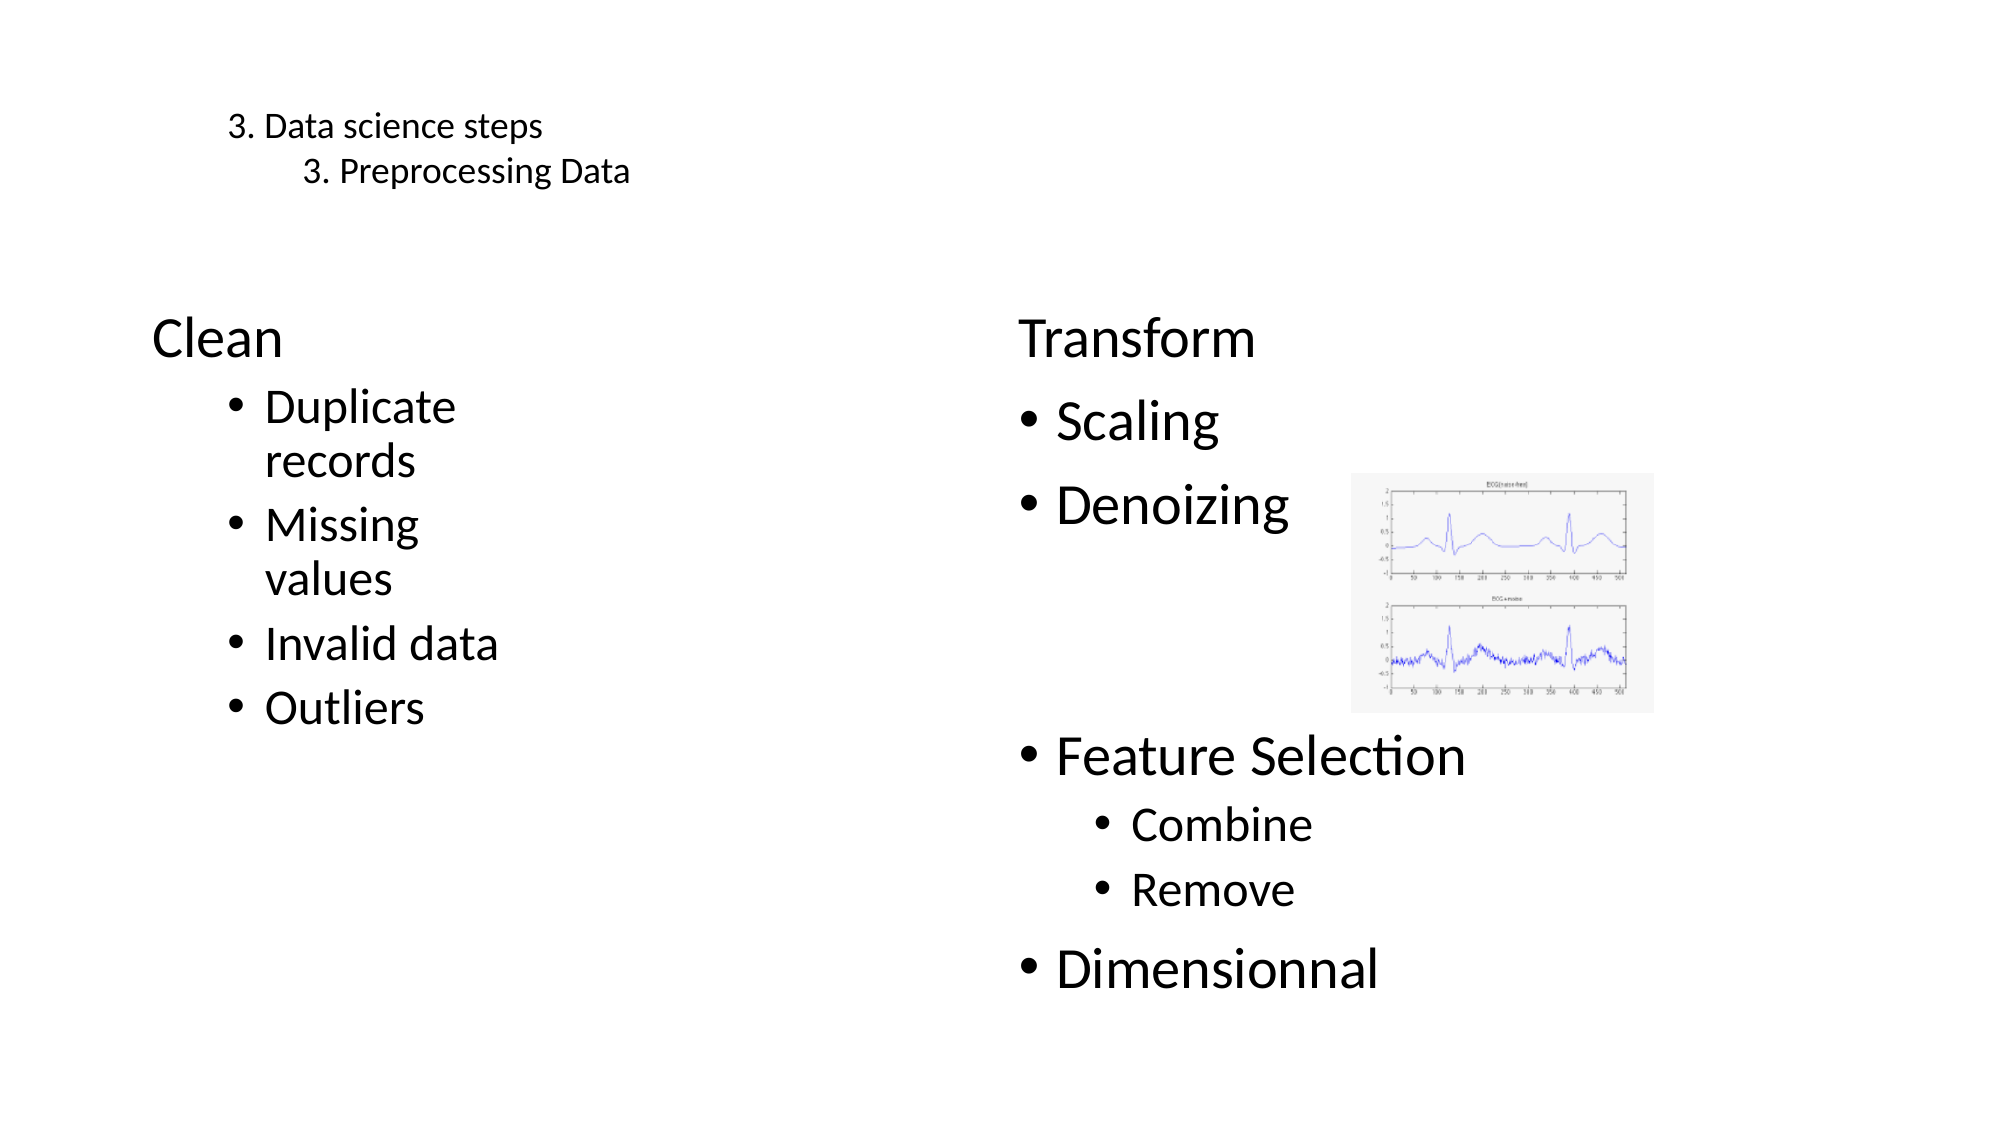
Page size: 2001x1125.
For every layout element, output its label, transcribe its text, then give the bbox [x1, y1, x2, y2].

picture [1351, 473, 1654, 713]
title 3. Data science steps 3. Preprocessing Data [137, 59, 1863, 278]
text_box Transform Scaling Denoizing Feature Selection Combine Remove Dimensionnal [1003, 299, 1738, 1125]
list Clean Duplicate records Missing values Invalid data Outliers [137, 299, 540, 1014]
